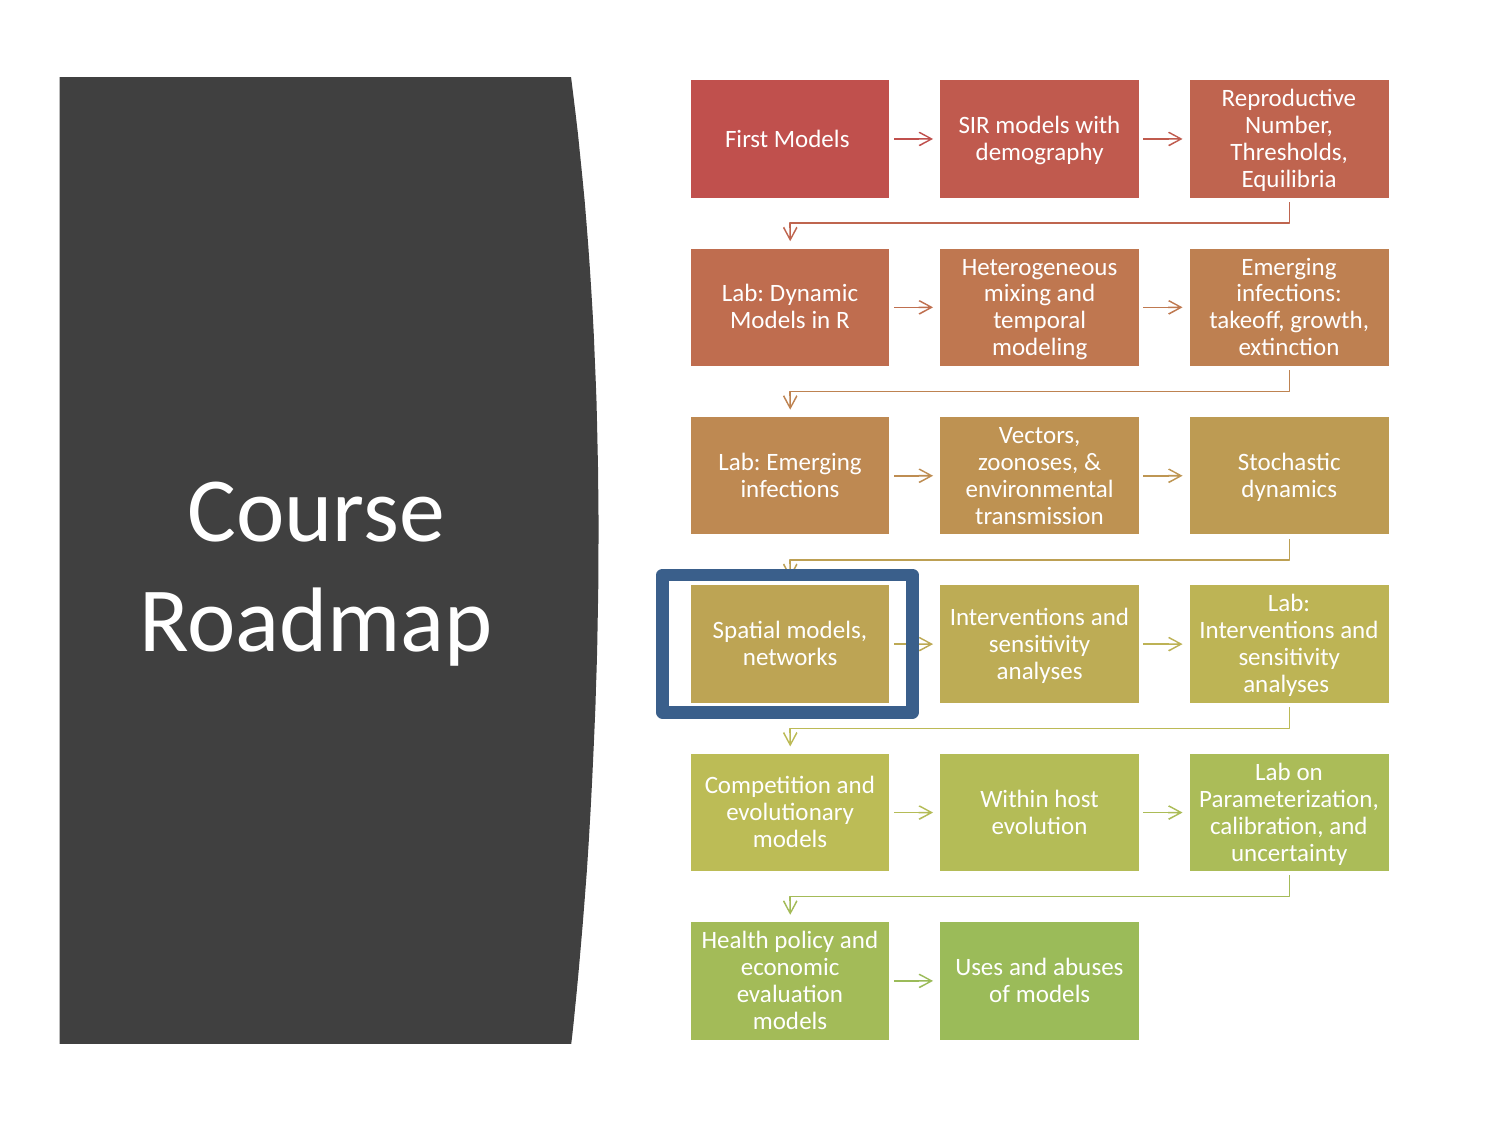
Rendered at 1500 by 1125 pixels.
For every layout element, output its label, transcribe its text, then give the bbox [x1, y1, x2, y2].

text_box [57, 75, 601, 1046]
title Course Roadmap [106, 166, 527, 953]
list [638, 76, 1441, 1043]
